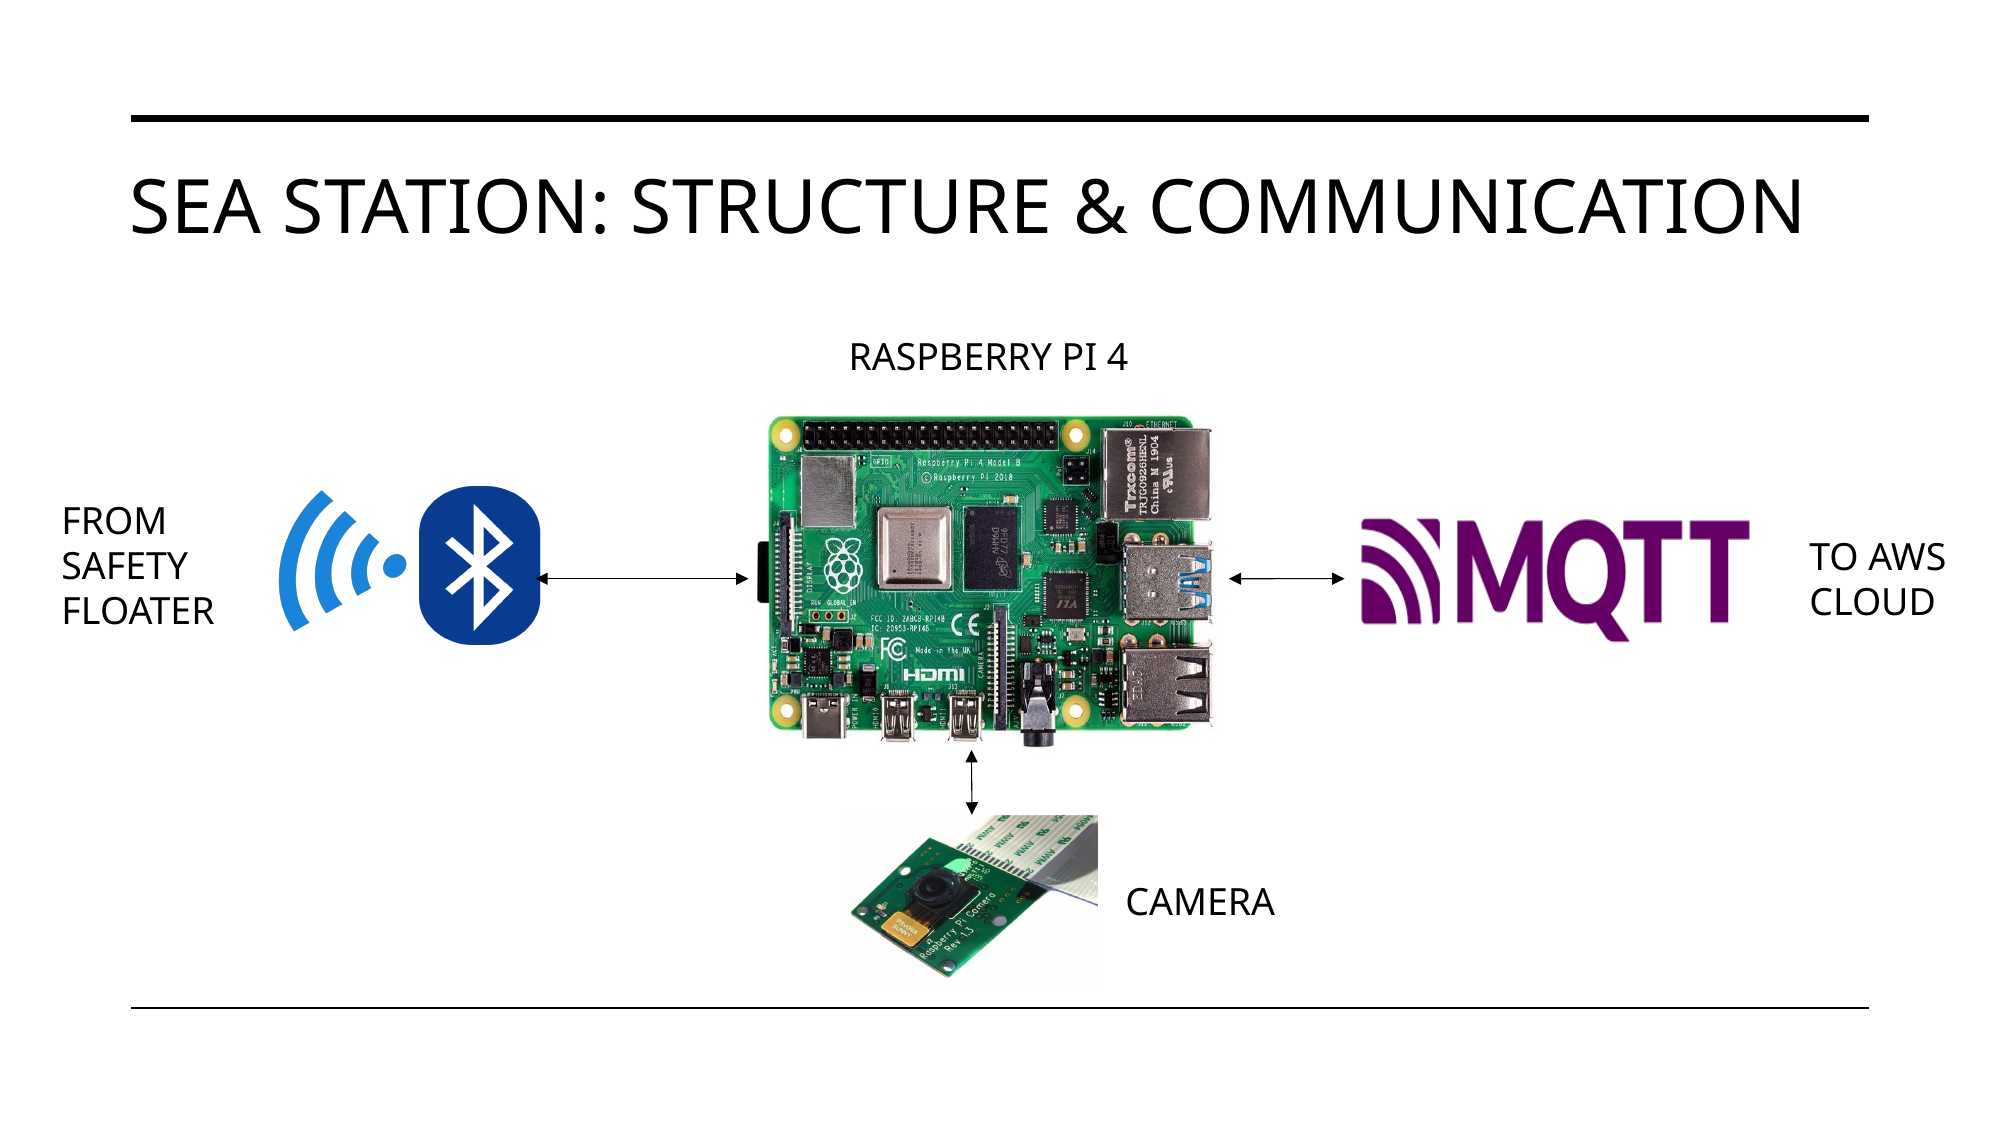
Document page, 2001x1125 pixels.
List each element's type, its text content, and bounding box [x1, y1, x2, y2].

picture [748, 393, 1229, 764]
text_box RASPBERRY PI 4 [833, 325, 1144, 386]
picture [846, 814, 1098, 987]
text_box CAMERA [1110, 870, 1291, 930]
text_box TO AWS CLOUD [1794, 525, 1971, 631]
title Sea station: structure & Communication [114, 151, 1869, 284]
text_box FROM SAFETY FLOATER [46, 489, 294, 640]
picture [1344, 496, 1768, 662]
picture [264, 480, 665, 664]
